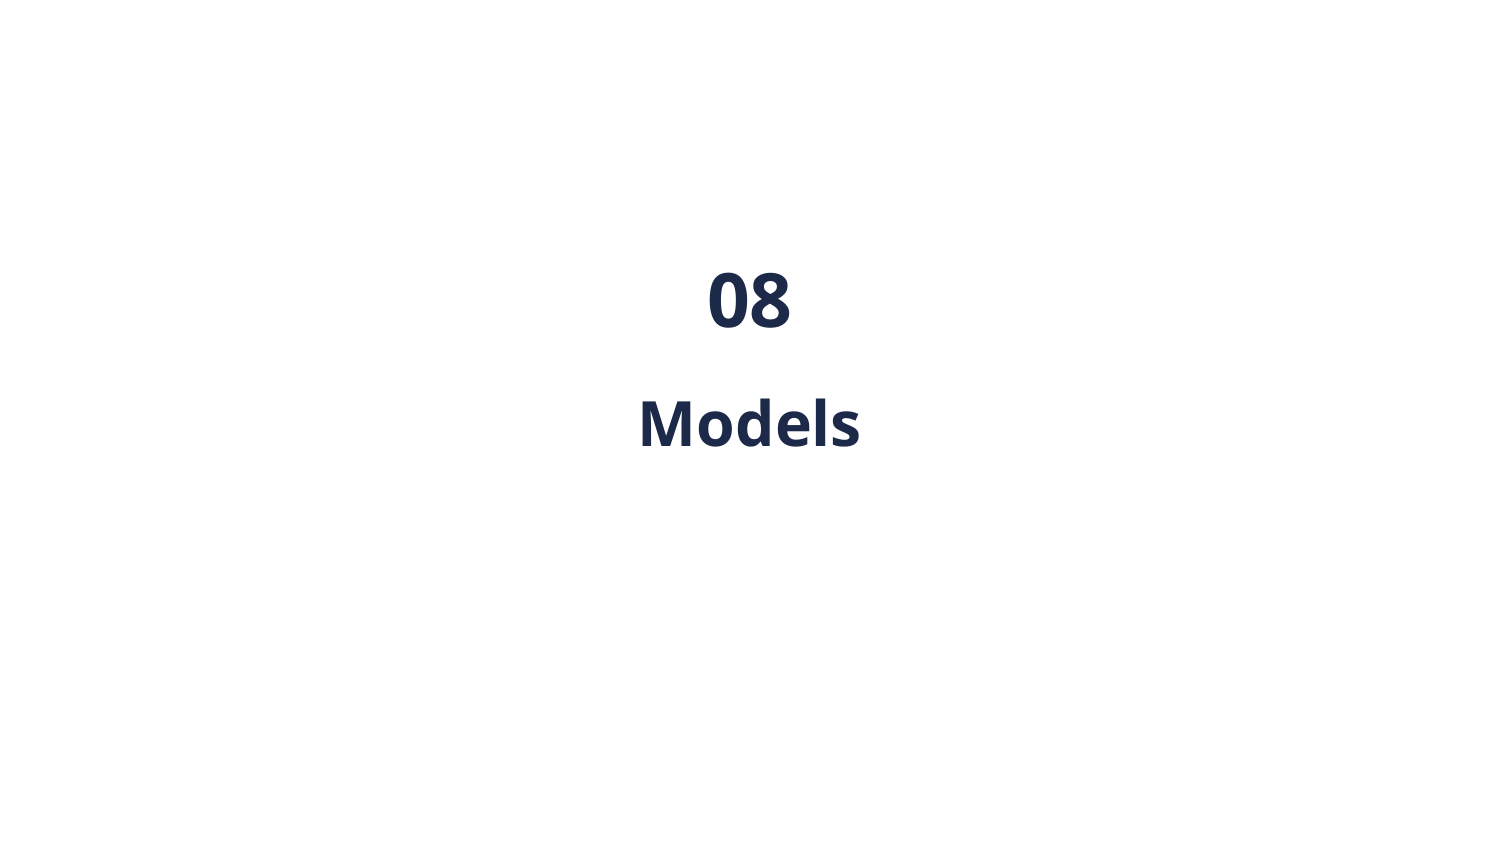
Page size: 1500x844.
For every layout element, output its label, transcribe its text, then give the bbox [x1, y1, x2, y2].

text_box 08 [319, 175, 1181, 419]
title Models [352, 419, 1147, 507]
